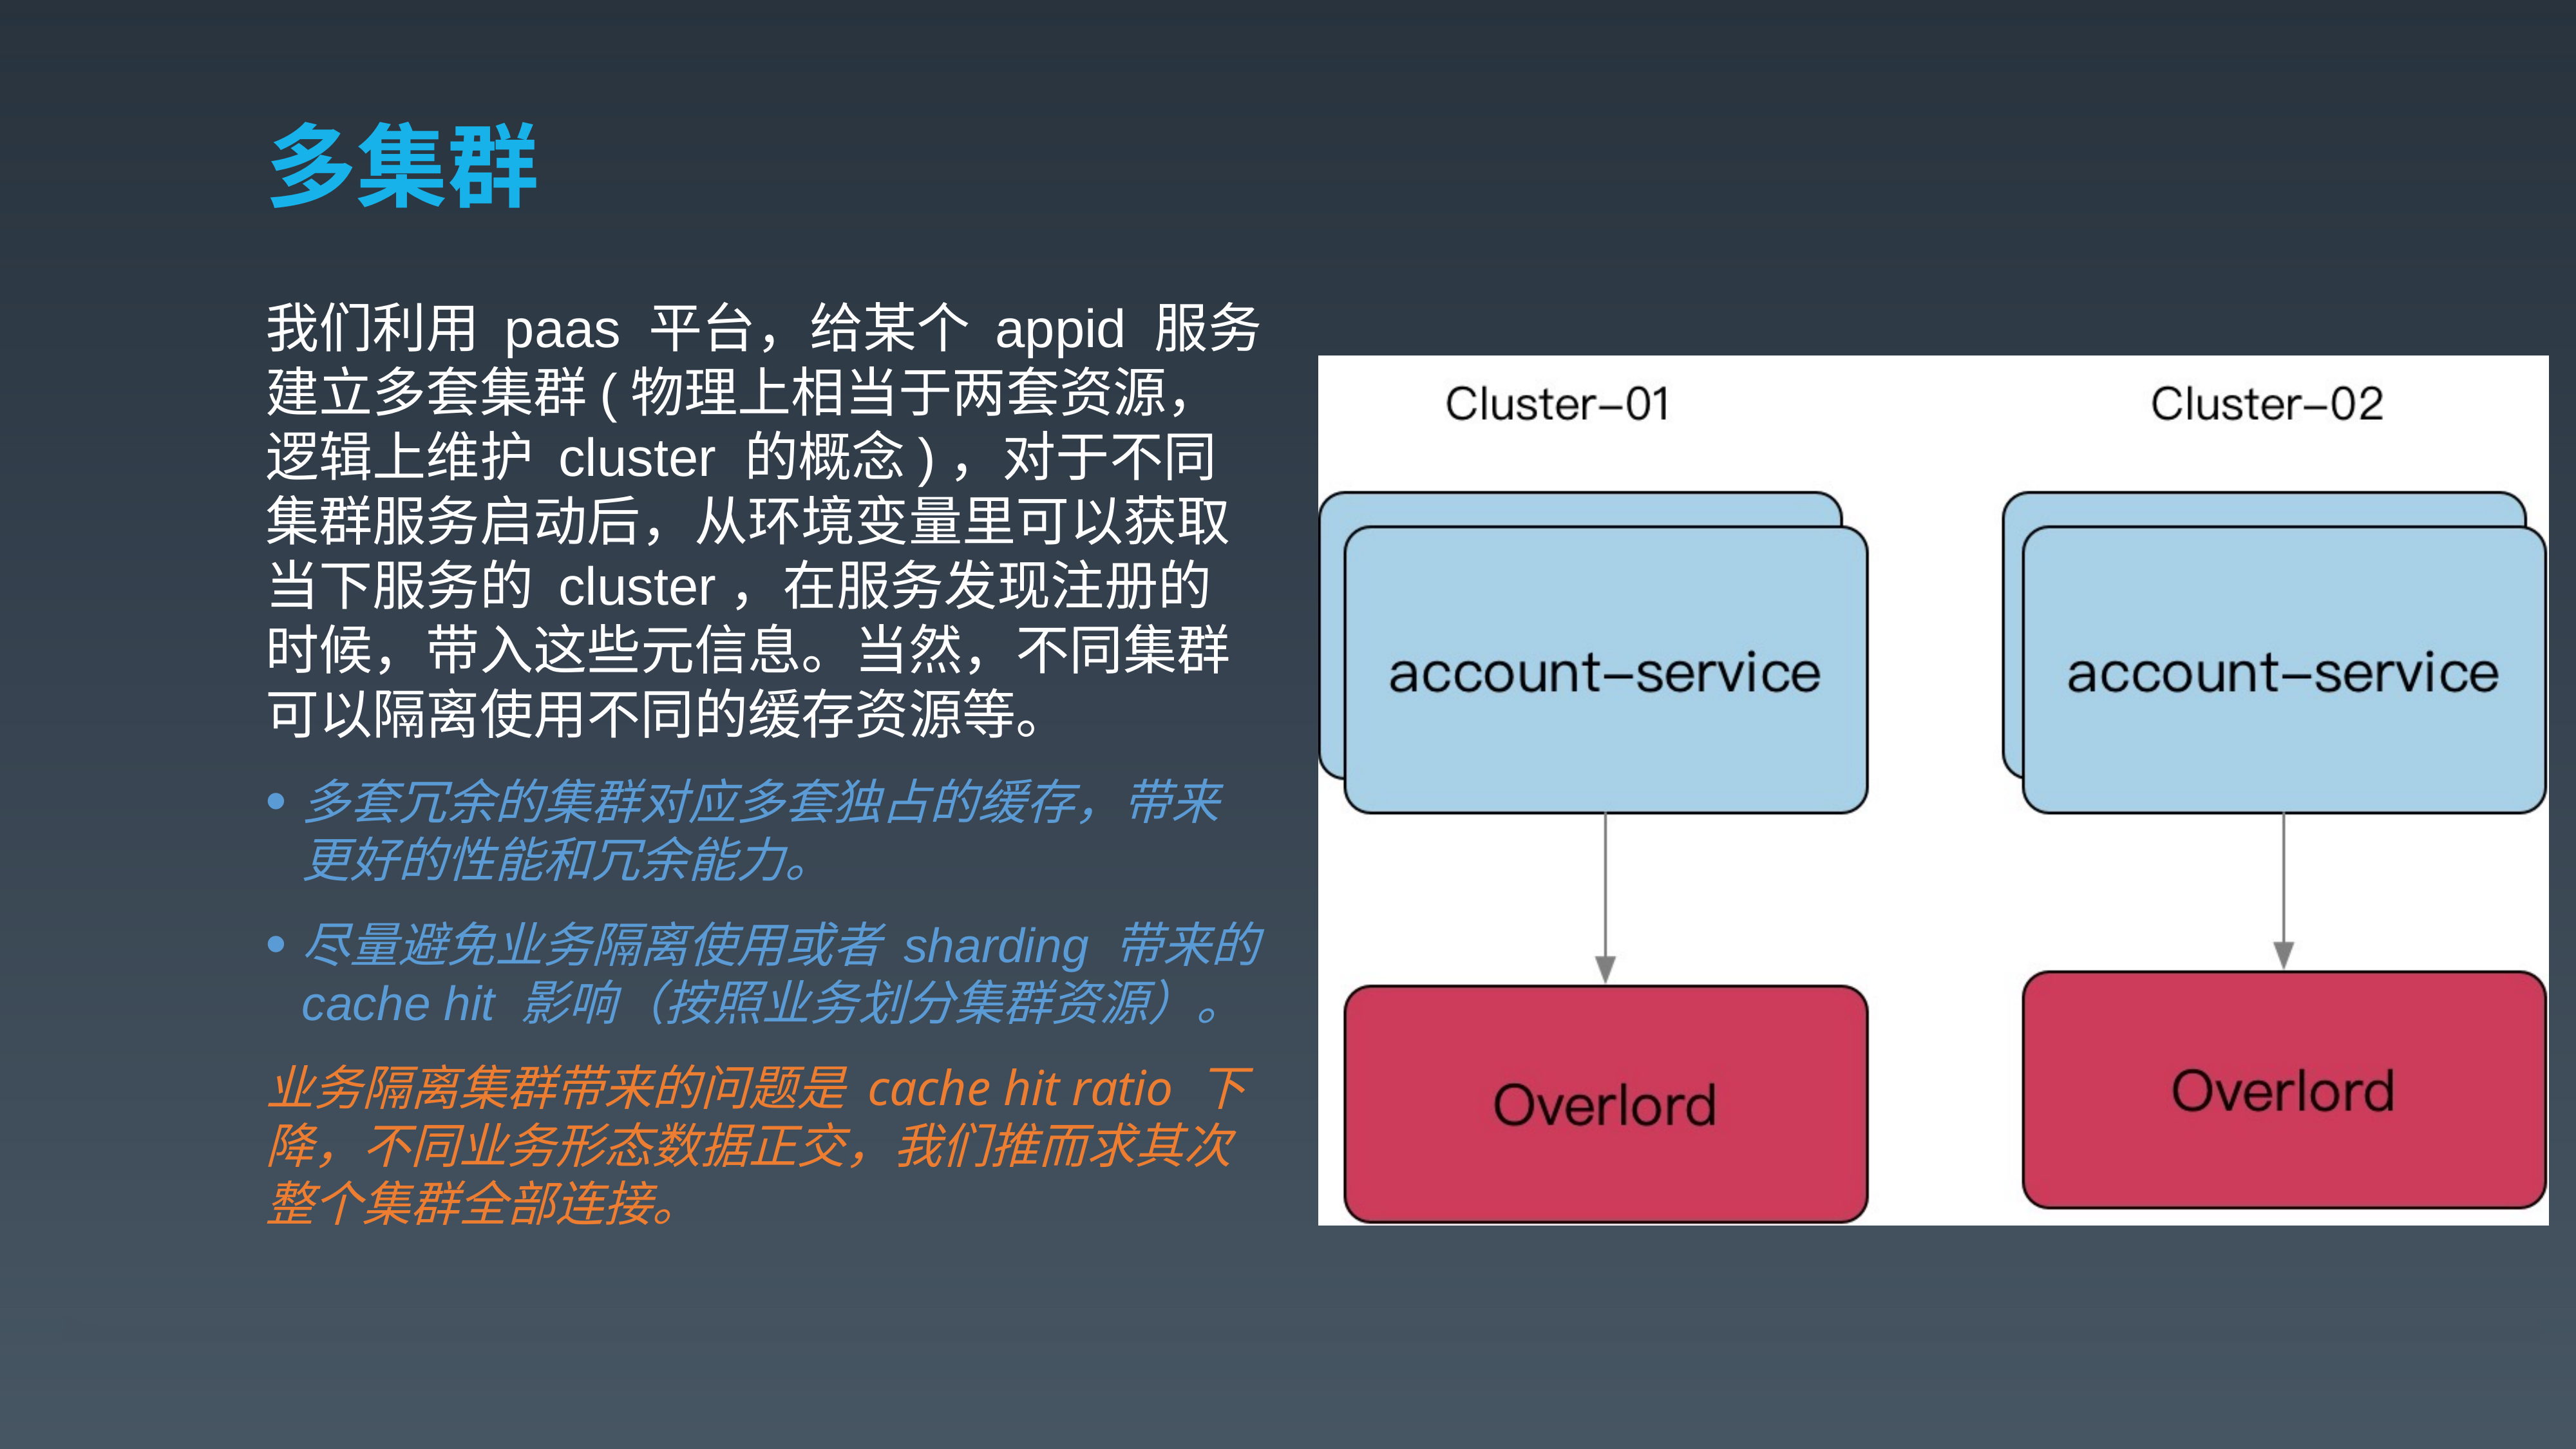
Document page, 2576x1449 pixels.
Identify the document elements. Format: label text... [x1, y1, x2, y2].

title 多集群 [260, 103, 2316, 243]
picture [0, 0, 2576, 1449]
list 我们利用 paas 平台，给某个 appid 服务建立多套集群(物理上相当于两套资源，逻辑上维护 cluster 的概念)，对于不同集群服务启动后，从环境变量里可以获取当下服务的 cluster，在服务发现注册的时候，带入这些元信息。当然，不同集群可以隔离使用不同的缓存资源等。 多套冗余的集群对应多套独占的缓存，带来更好的性能和冗余能力。 尽量避免业务隔离使用或者 sharding 带来的 cache hit 影响（按照业务划分集群资源）。 业务隔离集群带来的问题是 cache hit ratio 下降，不同业务形态数据正交，我们推而求其次整个集群全部连接。 [260, 288, 1270, 1339]
